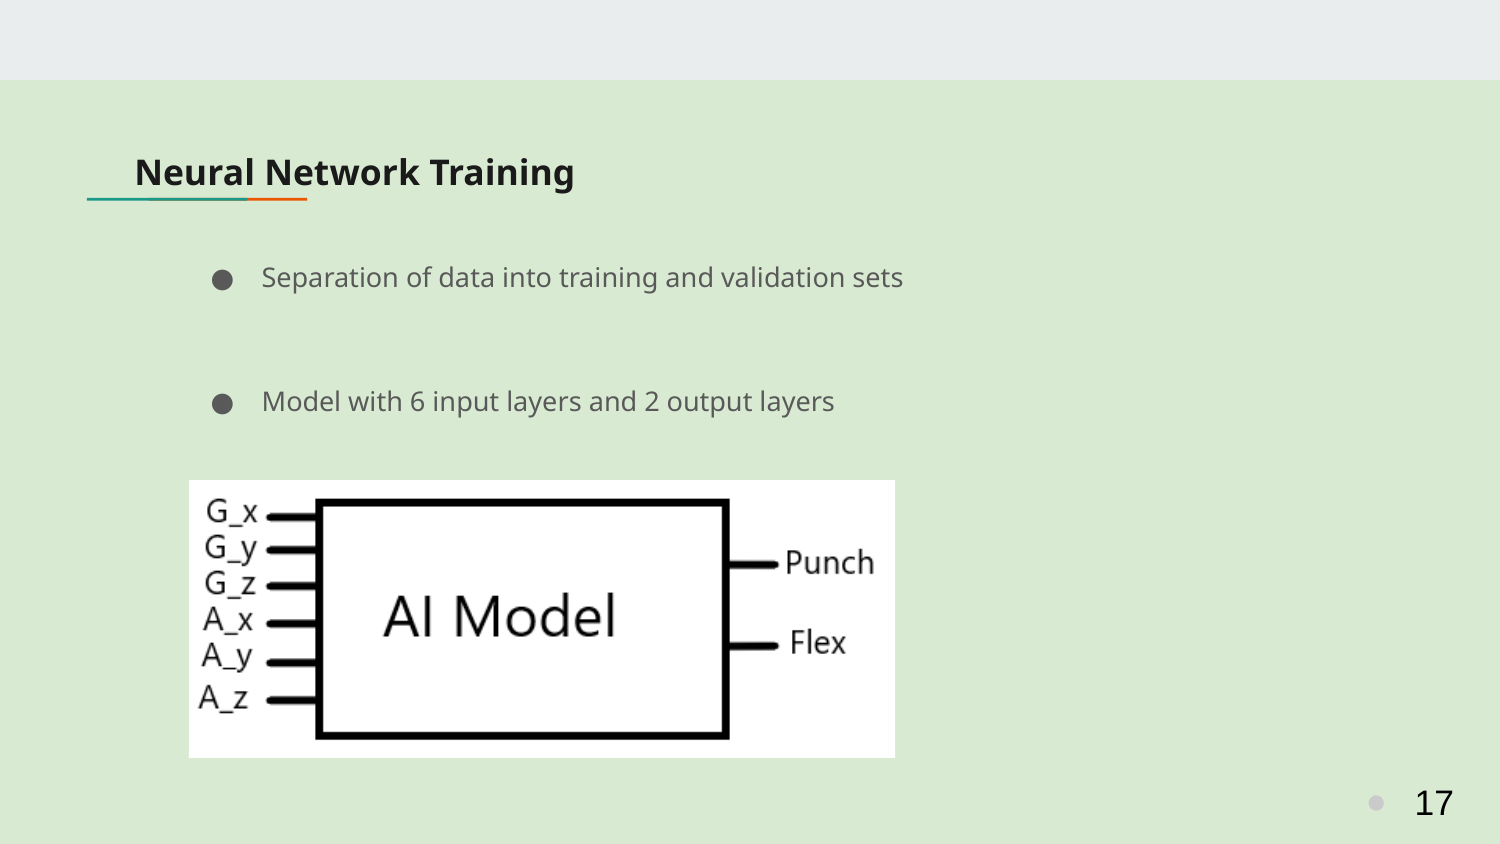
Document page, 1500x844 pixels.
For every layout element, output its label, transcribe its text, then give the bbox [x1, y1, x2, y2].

text_box 17 [1324, 751, 1500, 844]
list Separation of data into training and validation sets Model with 6 input layers and 2 output layers [171, 240, 1223, 557]
title Neural Network Training [119, 128, 1381, 216]
picture [188, 480, 896, 758]
